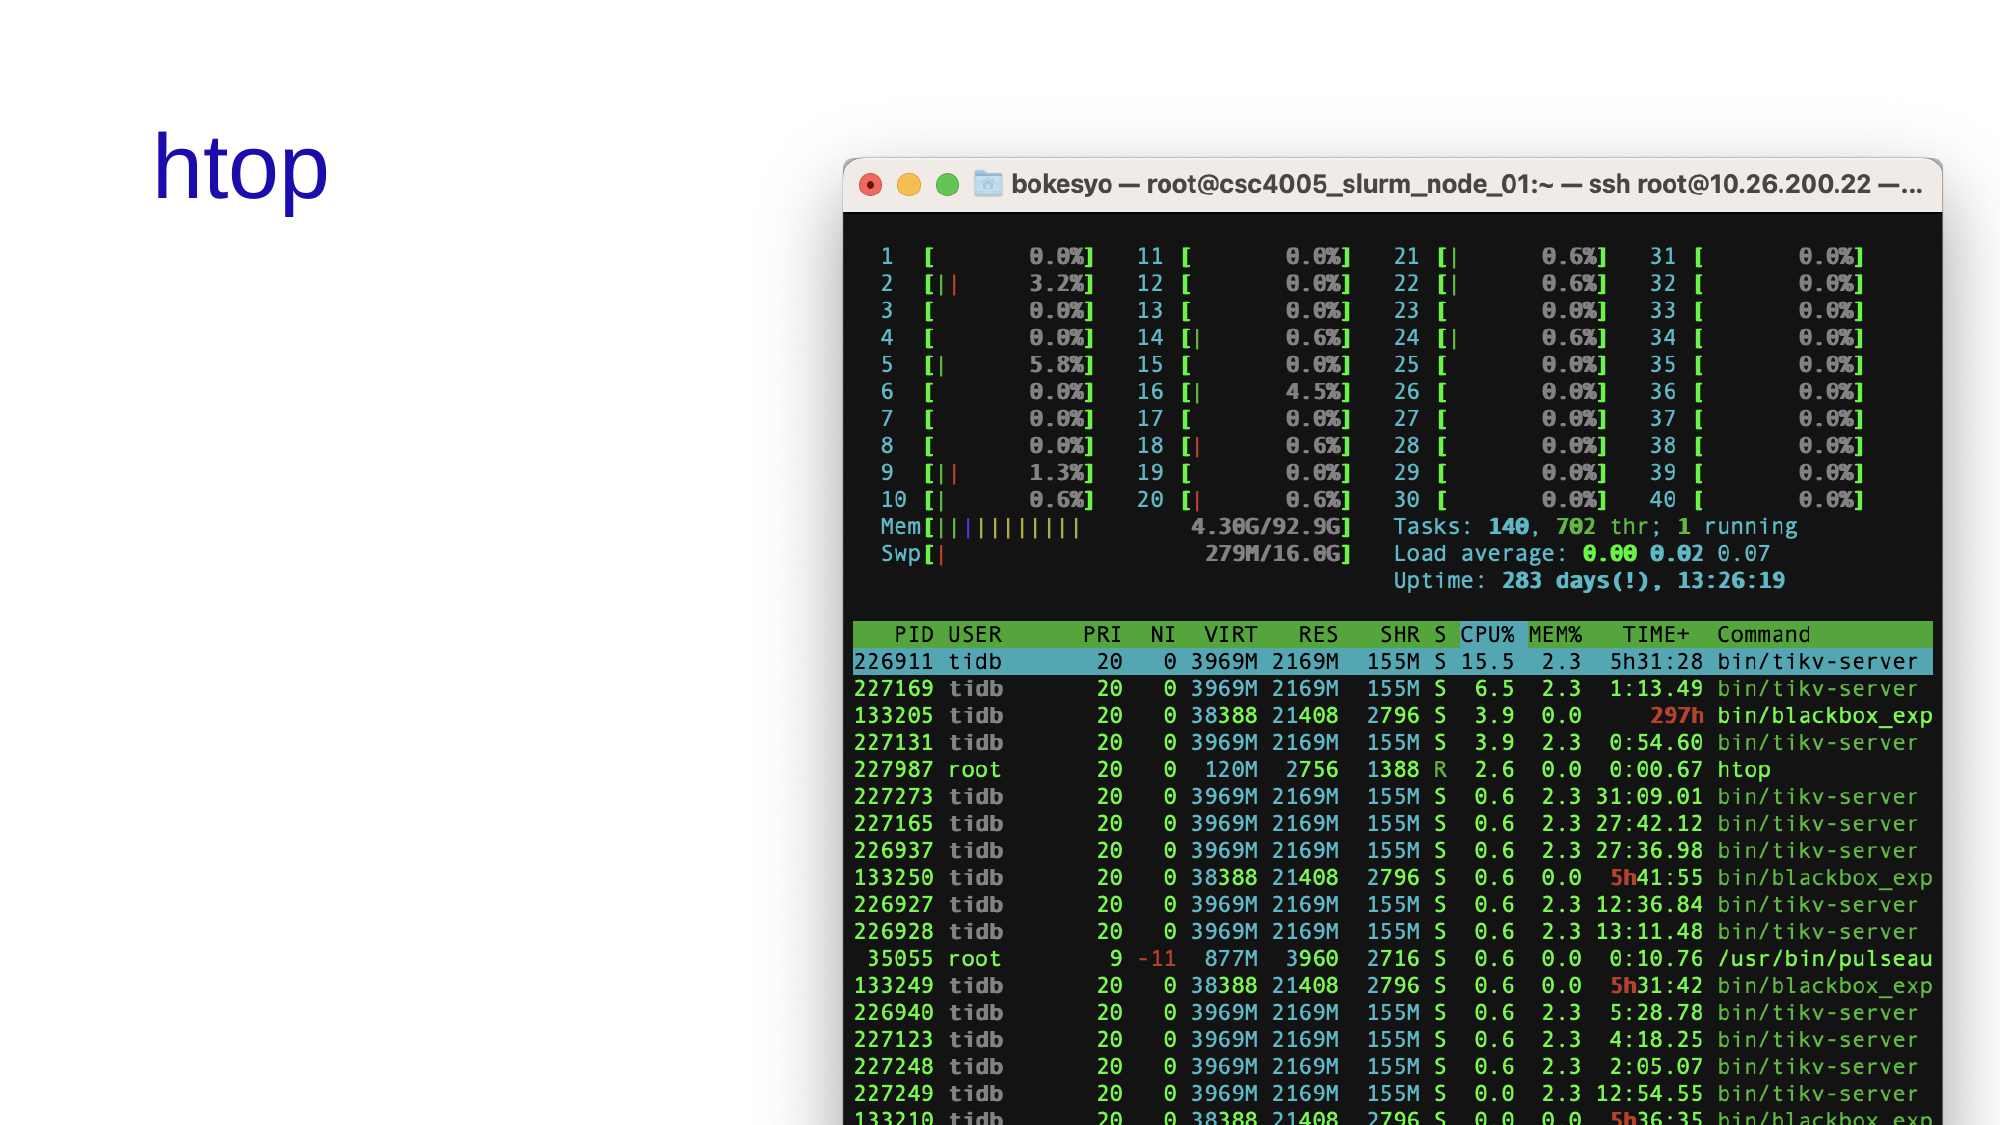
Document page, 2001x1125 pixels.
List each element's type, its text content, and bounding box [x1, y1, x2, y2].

picture [735, 84, 2000, 1125]
title htop [137, 59, 1863, 278]
